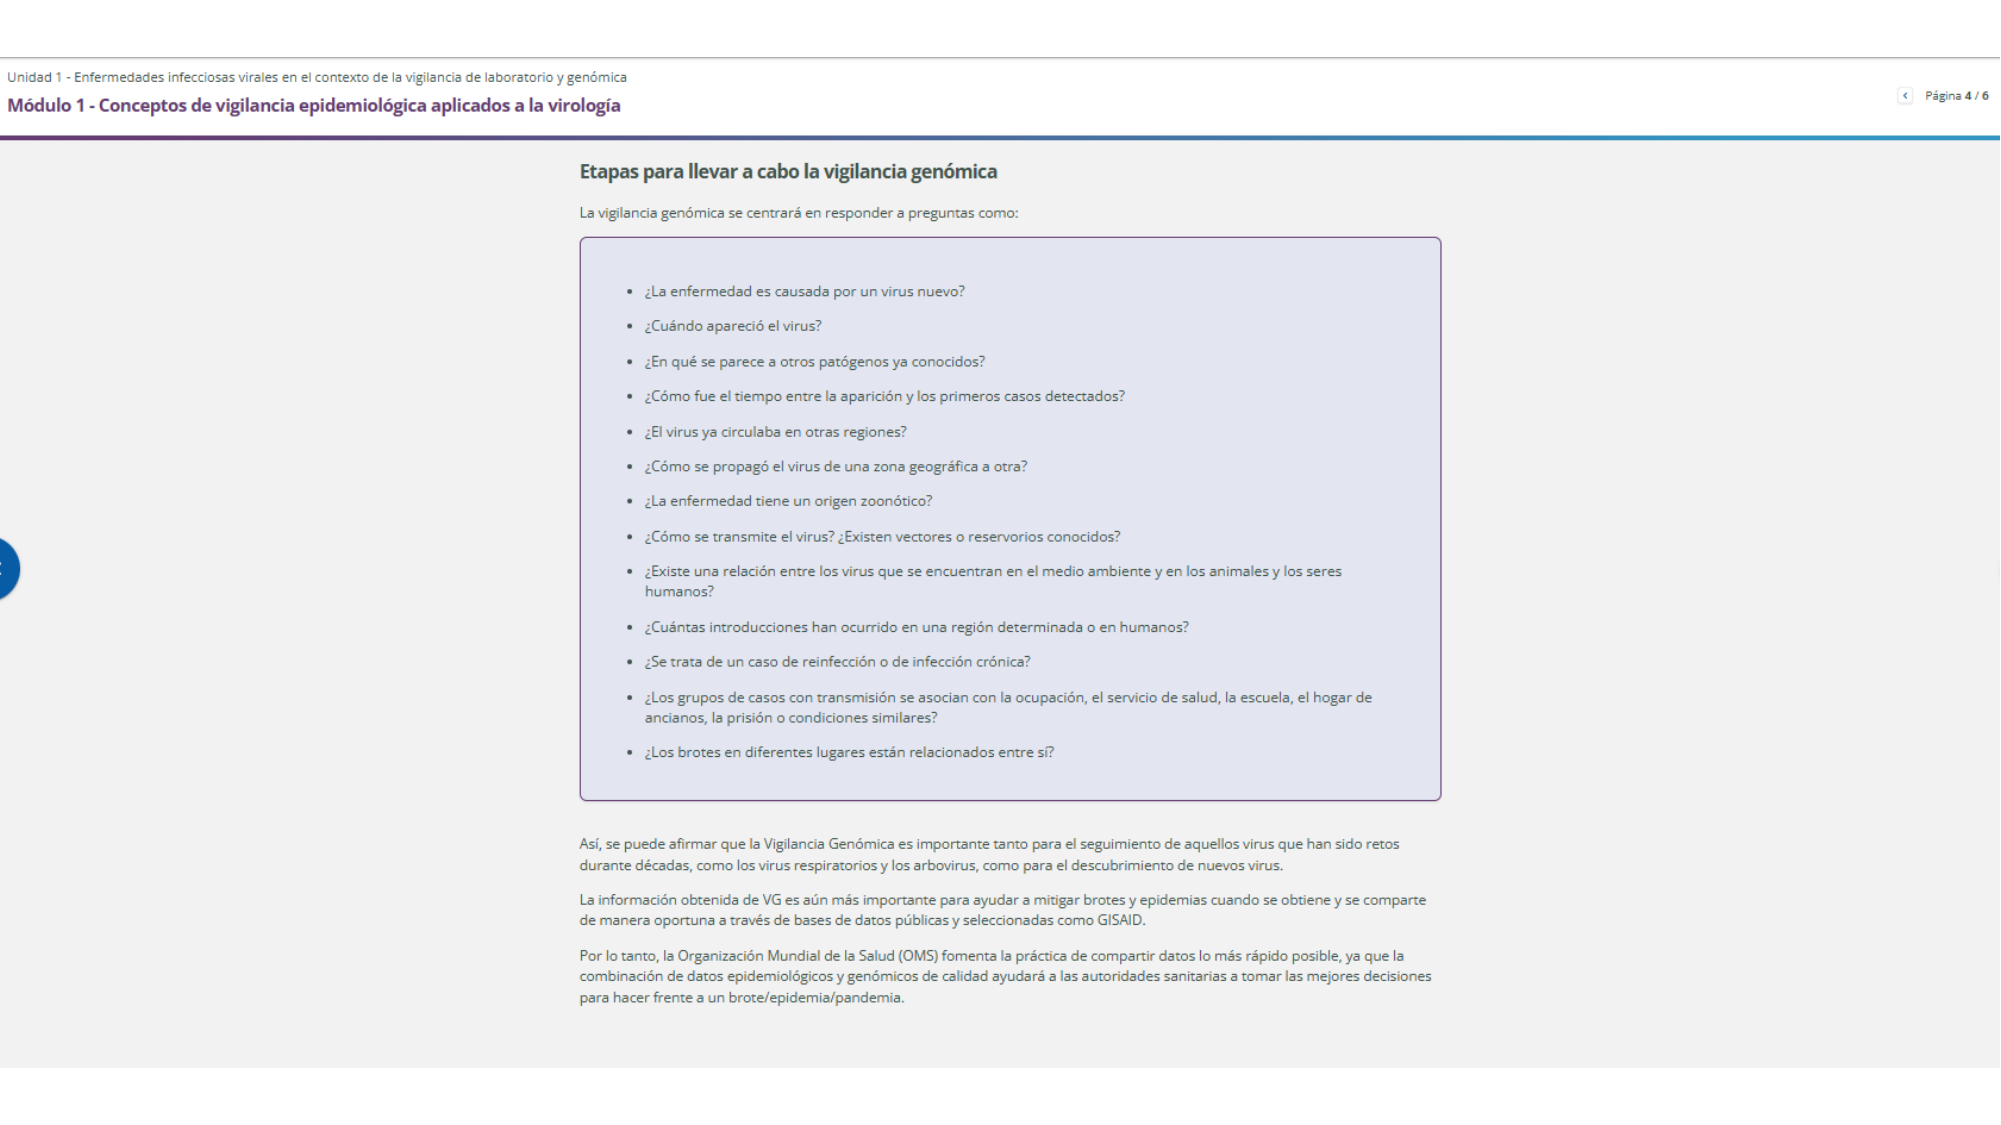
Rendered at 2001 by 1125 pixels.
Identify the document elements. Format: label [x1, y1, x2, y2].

picture [0, 56, 2000, 1069]
